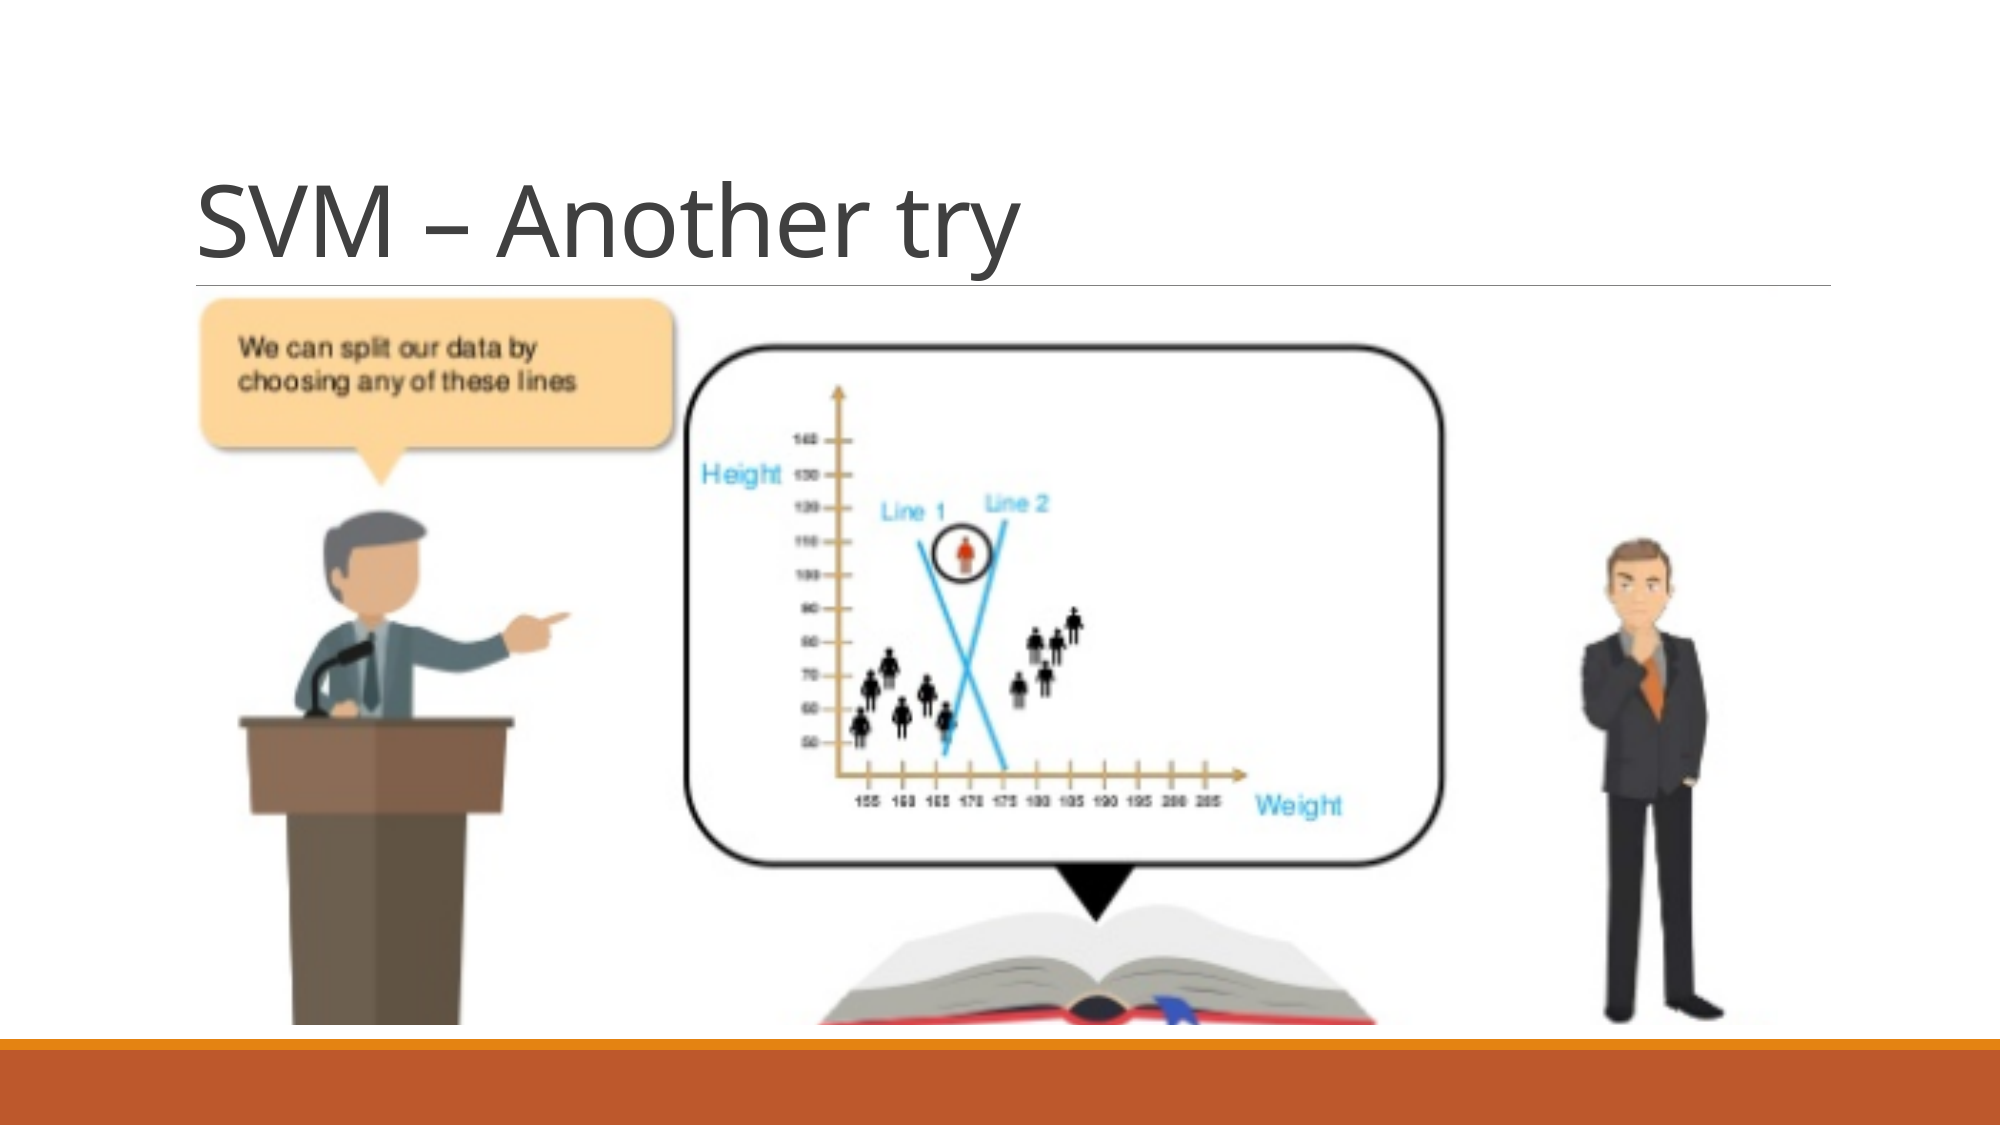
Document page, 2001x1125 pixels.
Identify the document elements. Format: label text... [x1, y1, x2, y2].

title SVM – Another try [180, 47, 1830, 285]
picture [191, 285, 1779, 1025]
